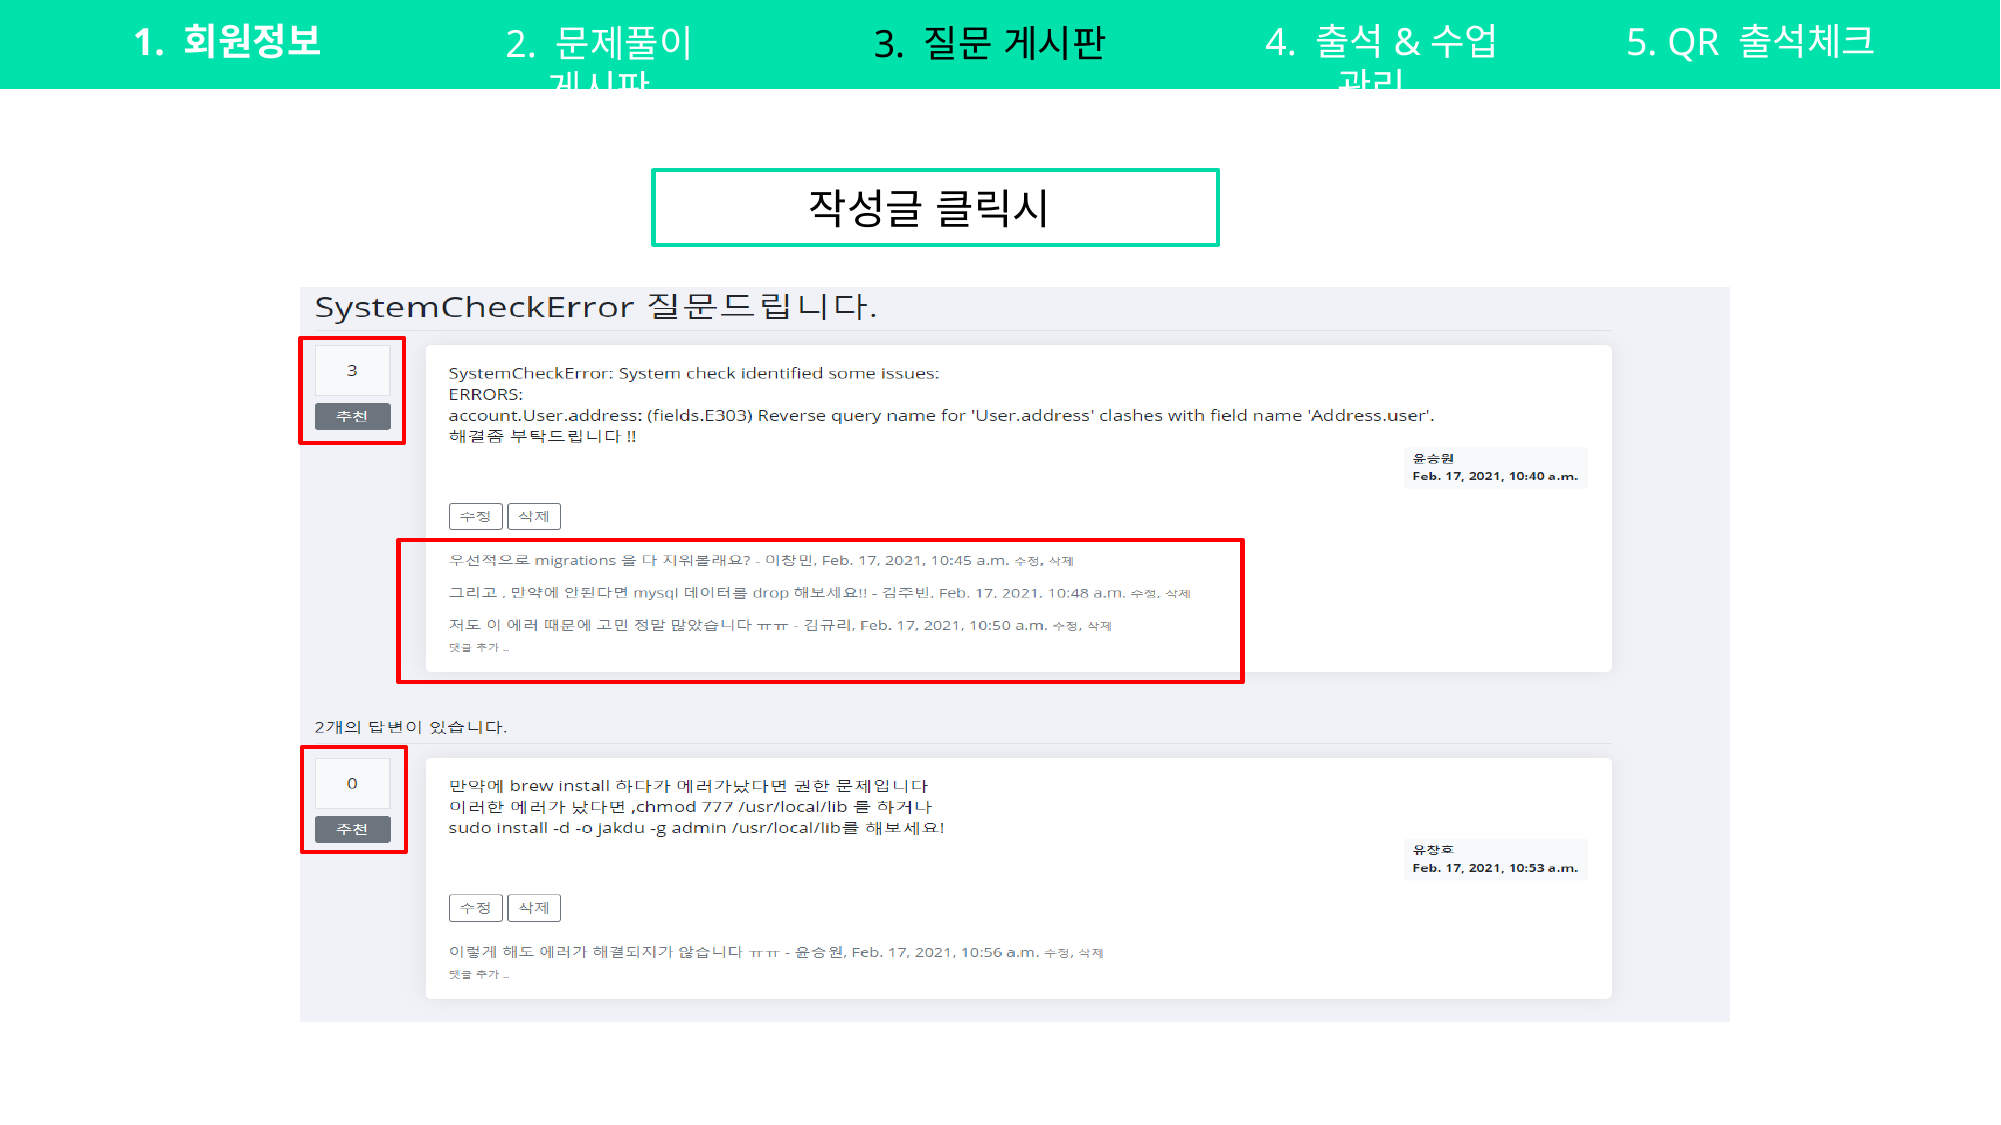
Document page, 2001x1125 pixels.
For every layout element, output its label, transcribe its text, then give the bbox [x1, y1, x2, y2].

text_box [0, 0, 2000, 89]
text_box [0, 10, 1547, 74]
picture [300, 287, 1730, 1022]
text_box 작성글 클릭시 [651, 168, 1220, 247]
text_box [1549, 10, 1912, 74]
